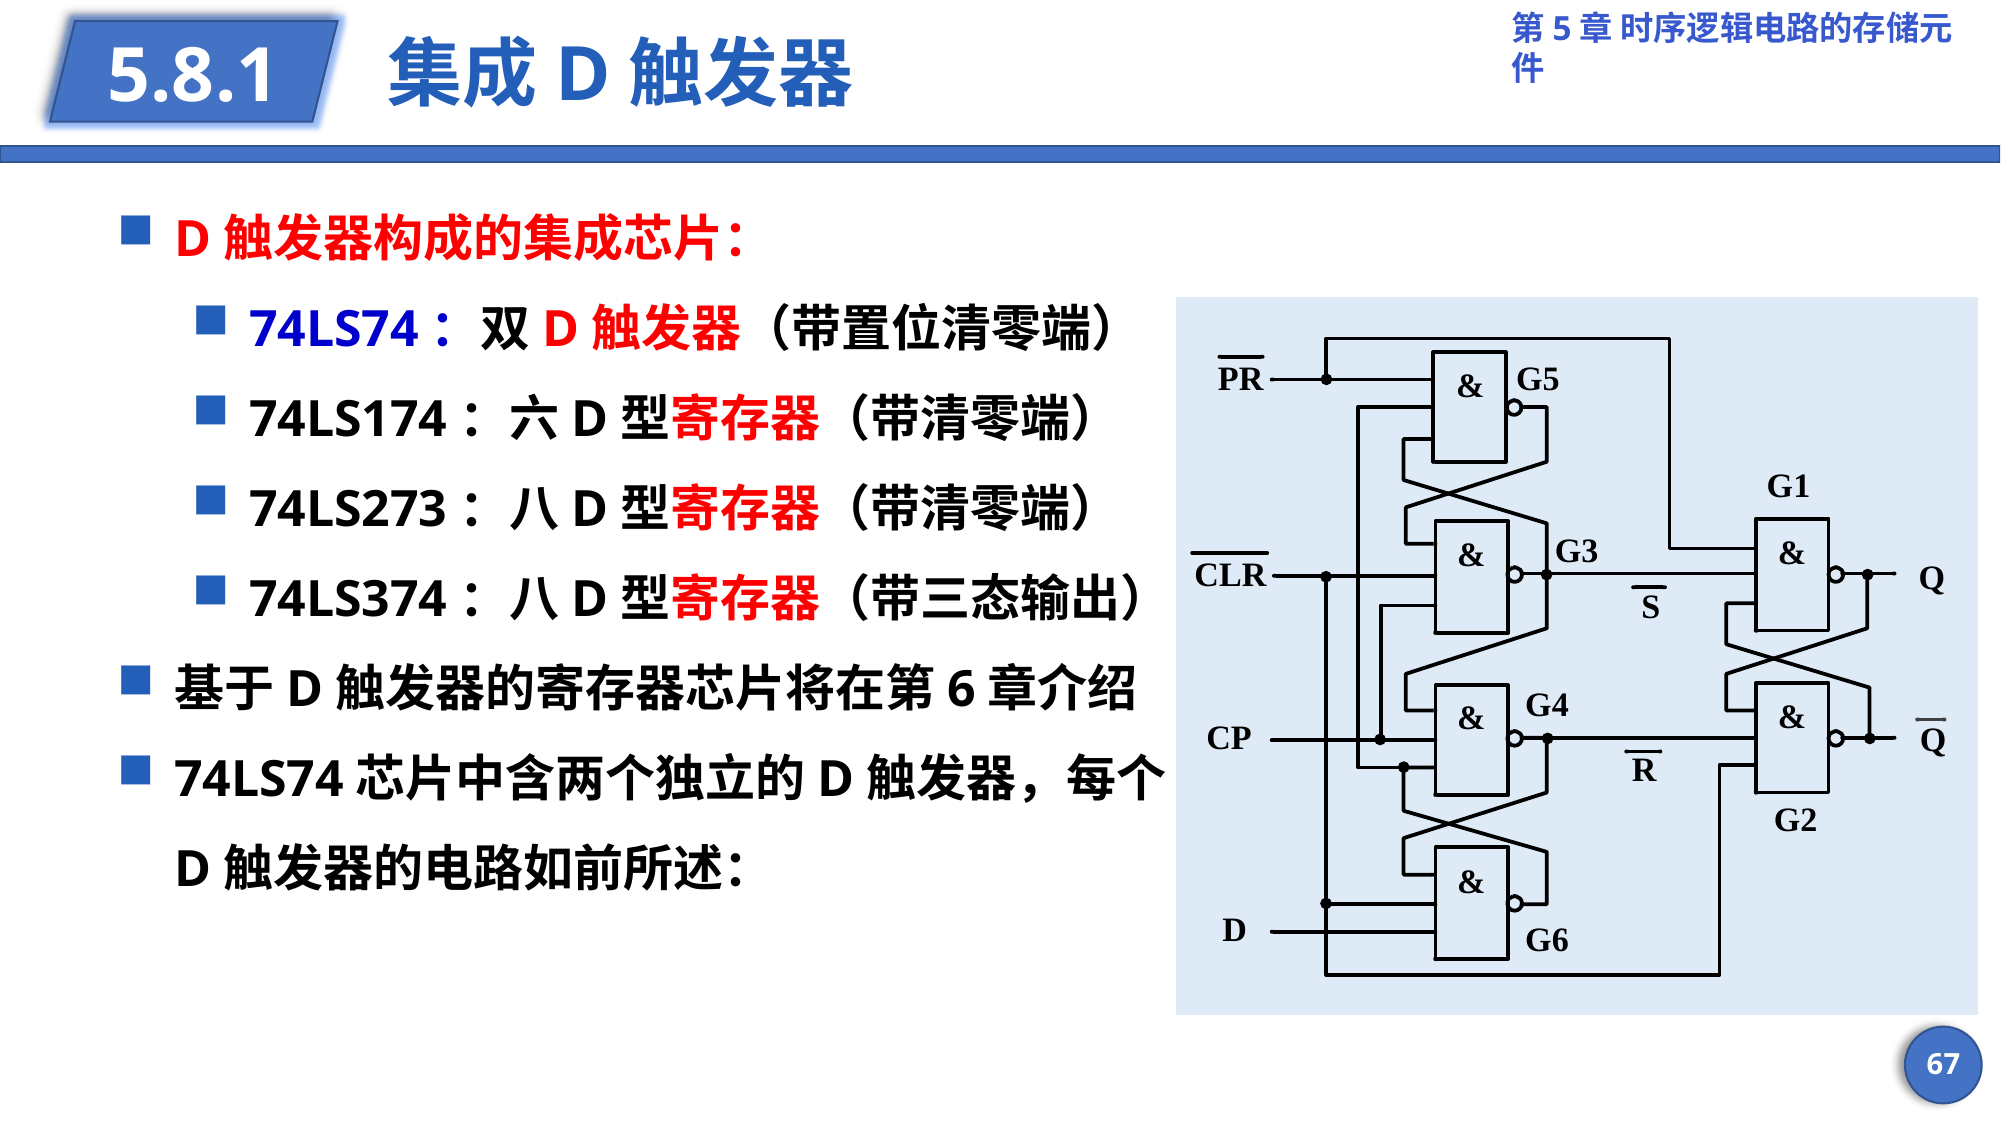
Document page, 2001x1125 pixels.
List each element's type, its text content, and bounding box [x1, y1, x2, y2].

slide_number 67 [1896, 1035, 1990, 1095]
text_box 5.8.1 [48, 20, 339, 123]
text_box D触发器构成的集成芯片： 74LS74：双D触发器（带置位清零端） 74LS174：六D型寄存器（带清零端） 74LS273：八D型寄存器（带清零端） 74LS374：八D型寄存器（带三态输出） 基于D触发器的寄存器芯片将在第6章介绍 74LS74芯片中含两个独立的D触发器，每个D触发器的电路如前所述： [103, 169, 1199, 904]
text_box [1176, 297, 1979, 1015]
title 集成D触发器 [372, 16, 1324, 137]
